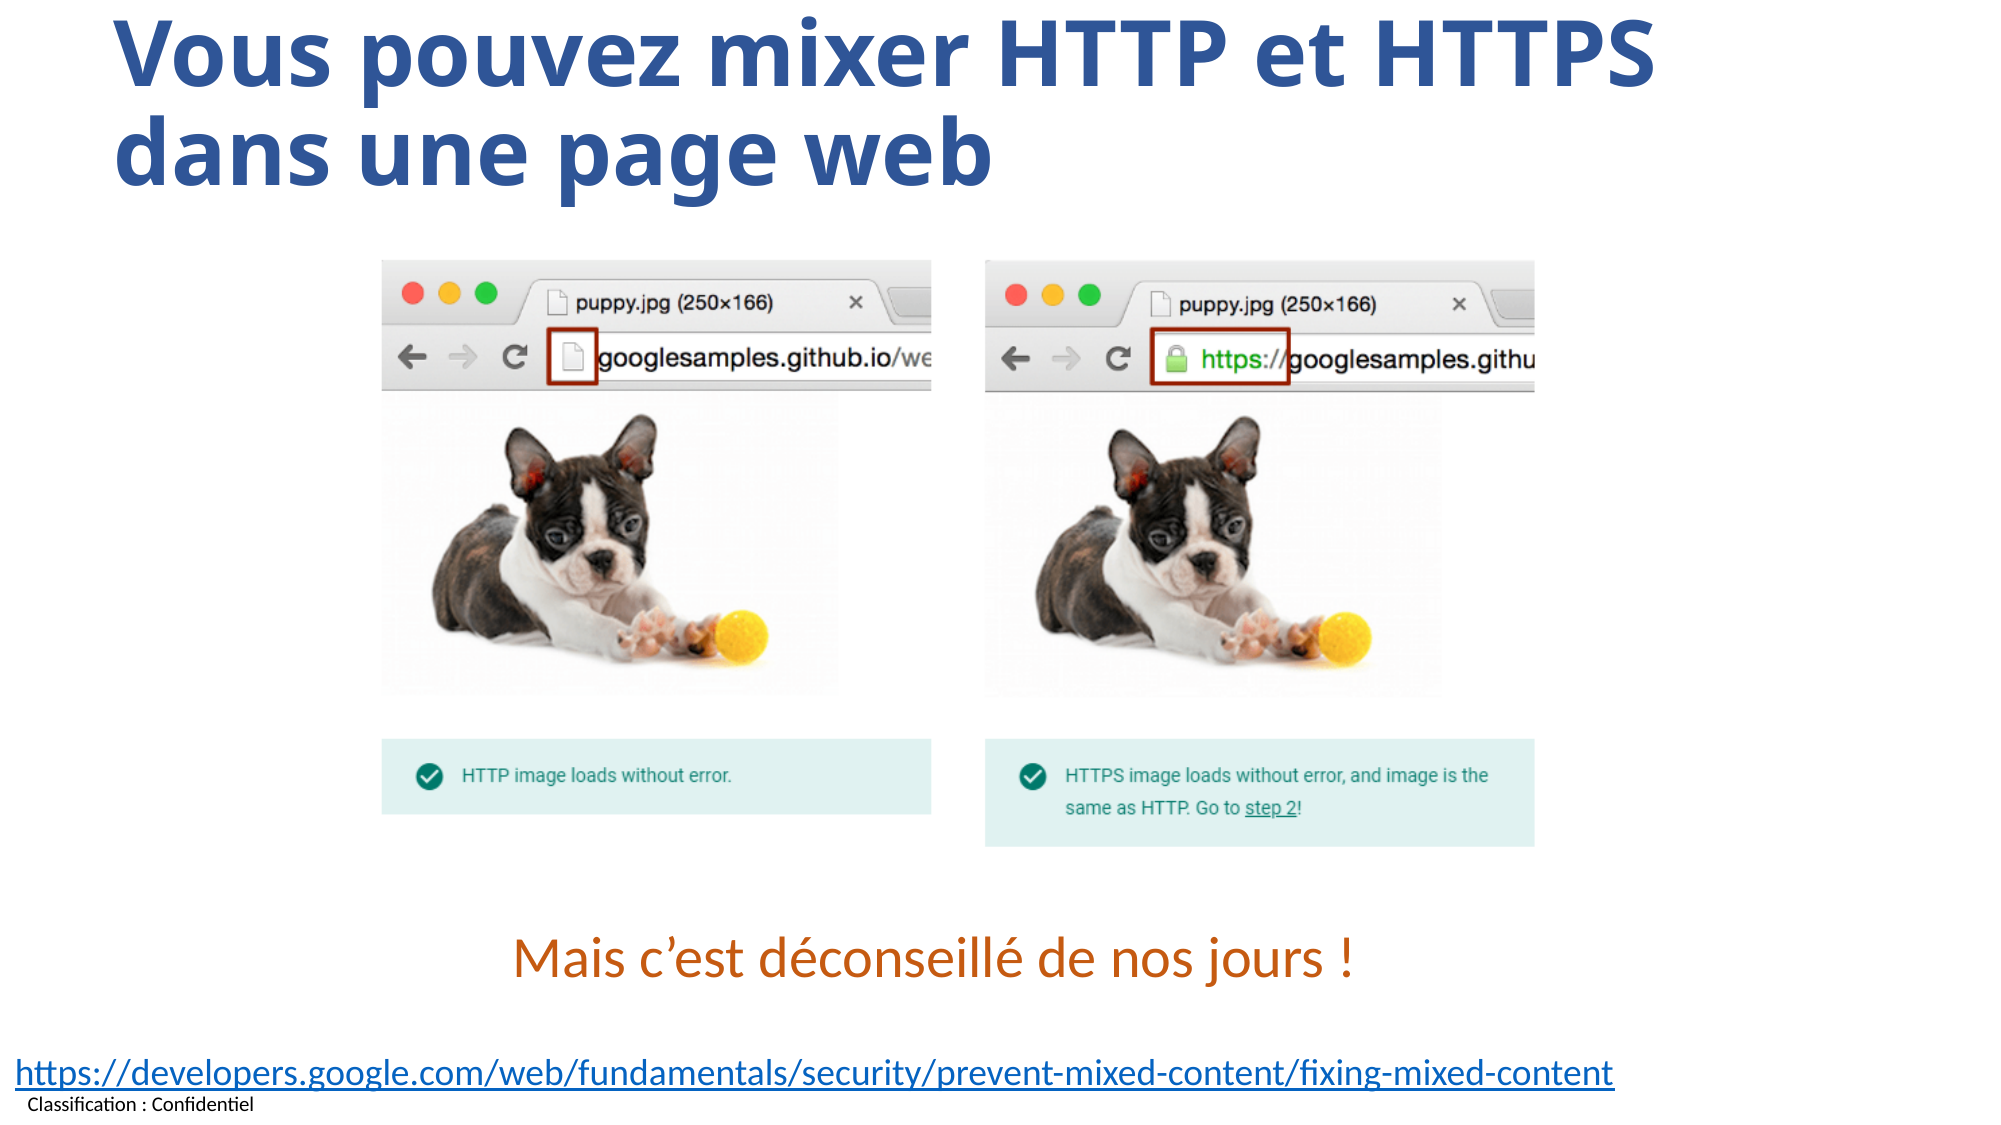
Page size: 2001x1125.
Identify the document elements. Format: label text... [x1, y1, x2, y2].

list Mais c’est déconseillé de nos jours ! [497, 920, 1413, 1029]
text_box https://developers.google.com/web/fundamentals/security/prevent-mixed-content/fixing-mixed-content [0, 1040, 1693, 1101]
picture [355, 244, 1559, 909]
title Vous pouvez mixer HTTP et HTTPS dans une page web [98, 0, 1816, 215]
